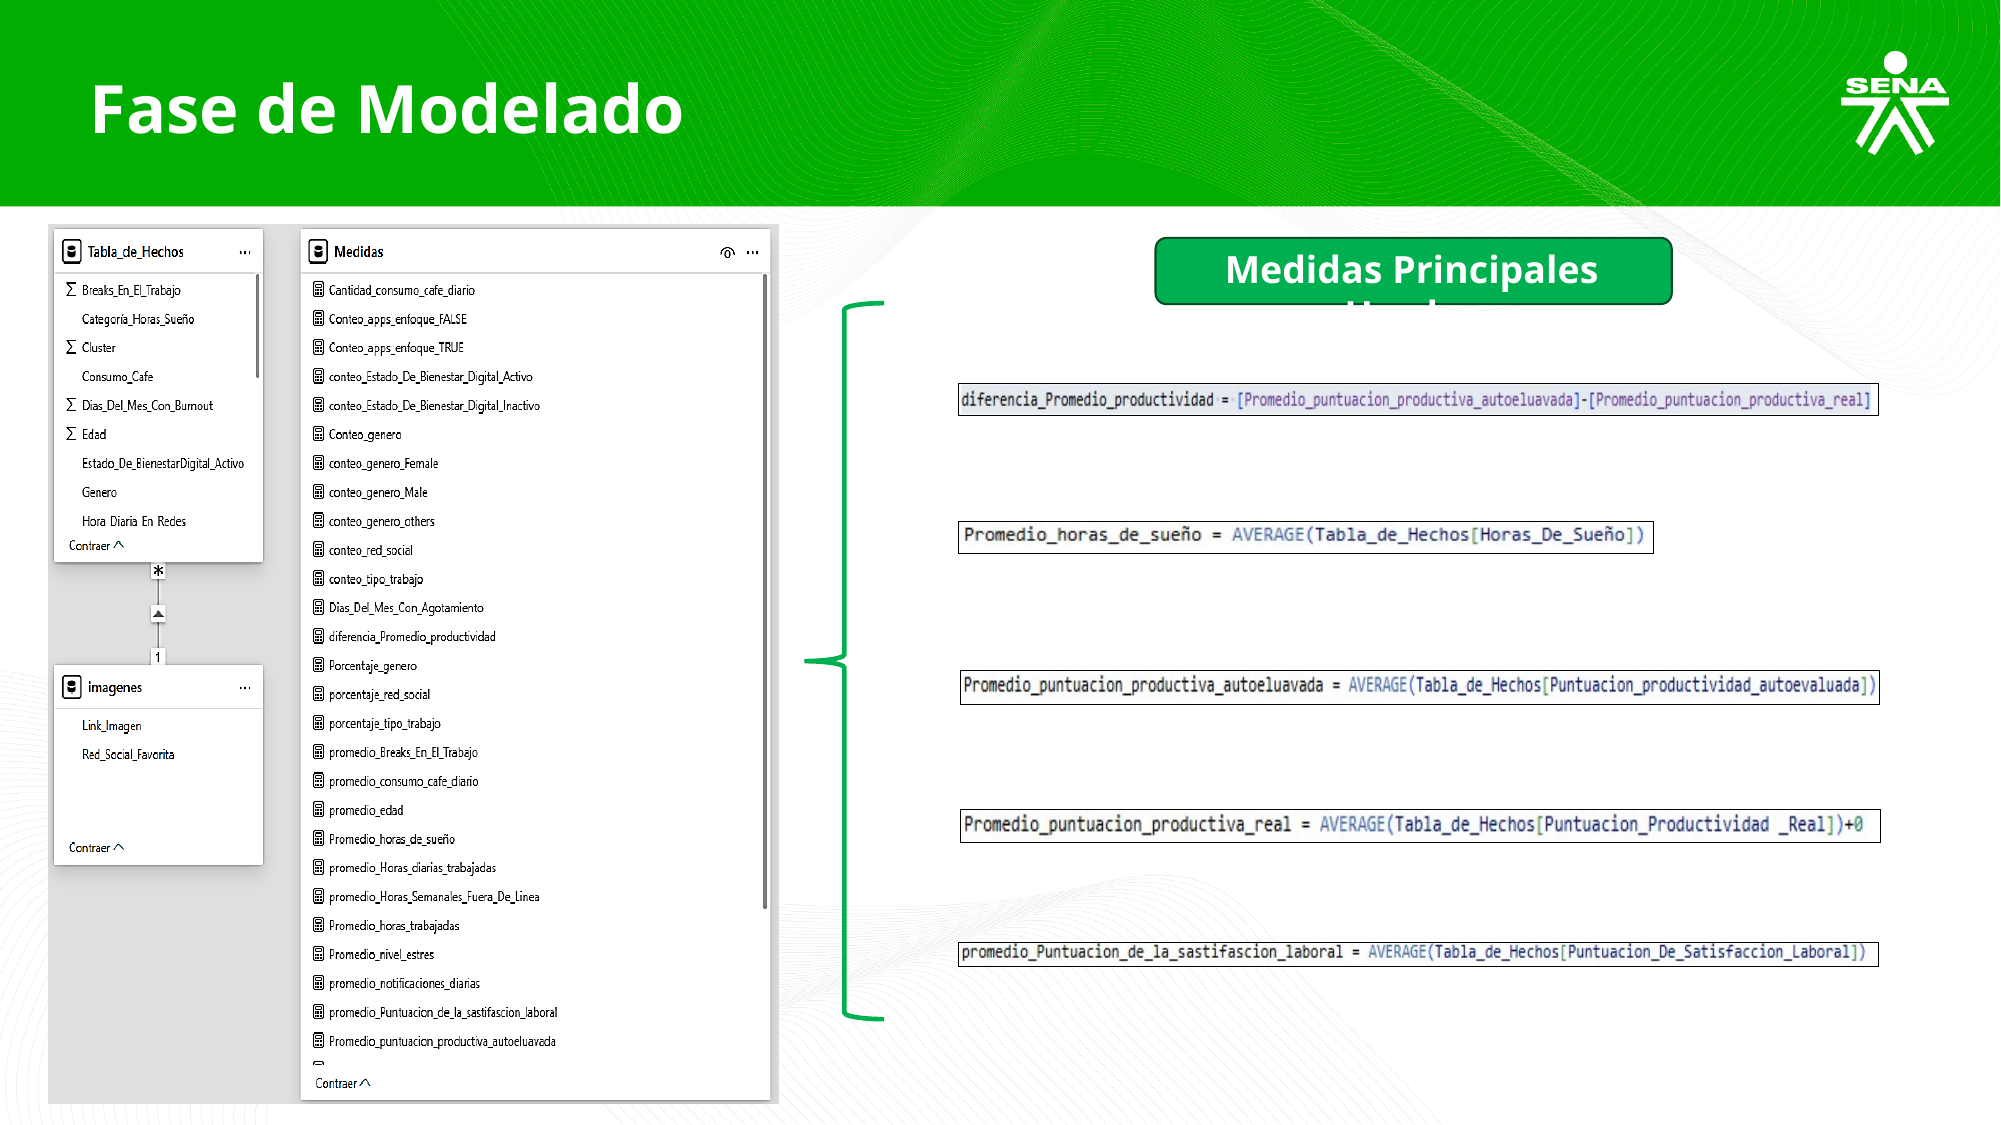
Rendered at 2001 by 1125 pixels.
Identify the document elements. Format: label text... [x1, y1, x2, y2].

text_box Medidas Principales Usadas [1145, 238, 1679, 344]
text_box [804, 302, 885, 1020]
picture [0, 0, 2001, 1125]
text_box Fase de Modelado [74, 68, 1685, 155]
